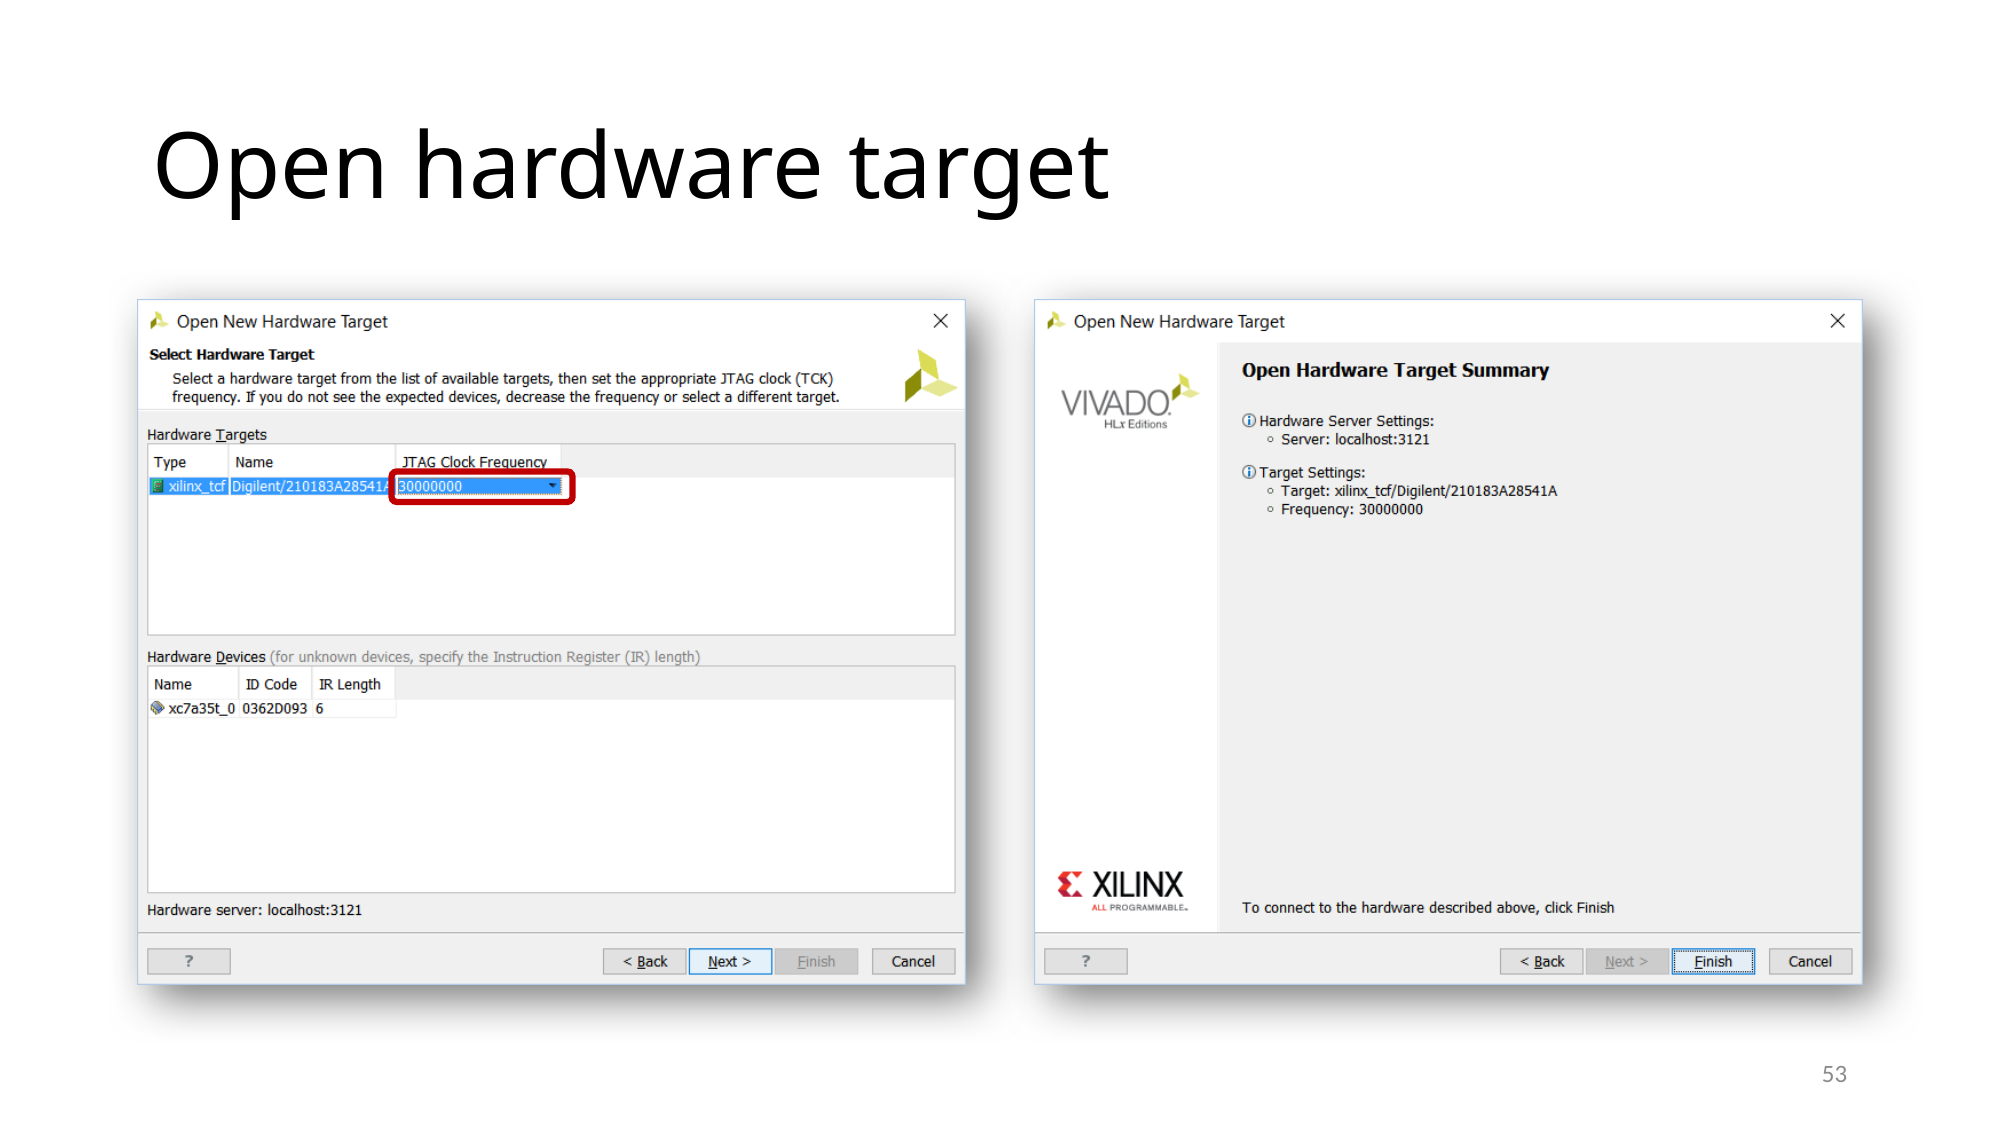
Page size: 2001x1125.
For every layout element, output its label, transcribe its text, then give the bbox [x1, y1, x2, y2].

title Open hardware target [137, 59, 1863, 278]
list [137, 299, 966, 985]
picture [1034, 299, 1863, 985]
slide_number 53 [1412, 1042, 1863, 1103]
